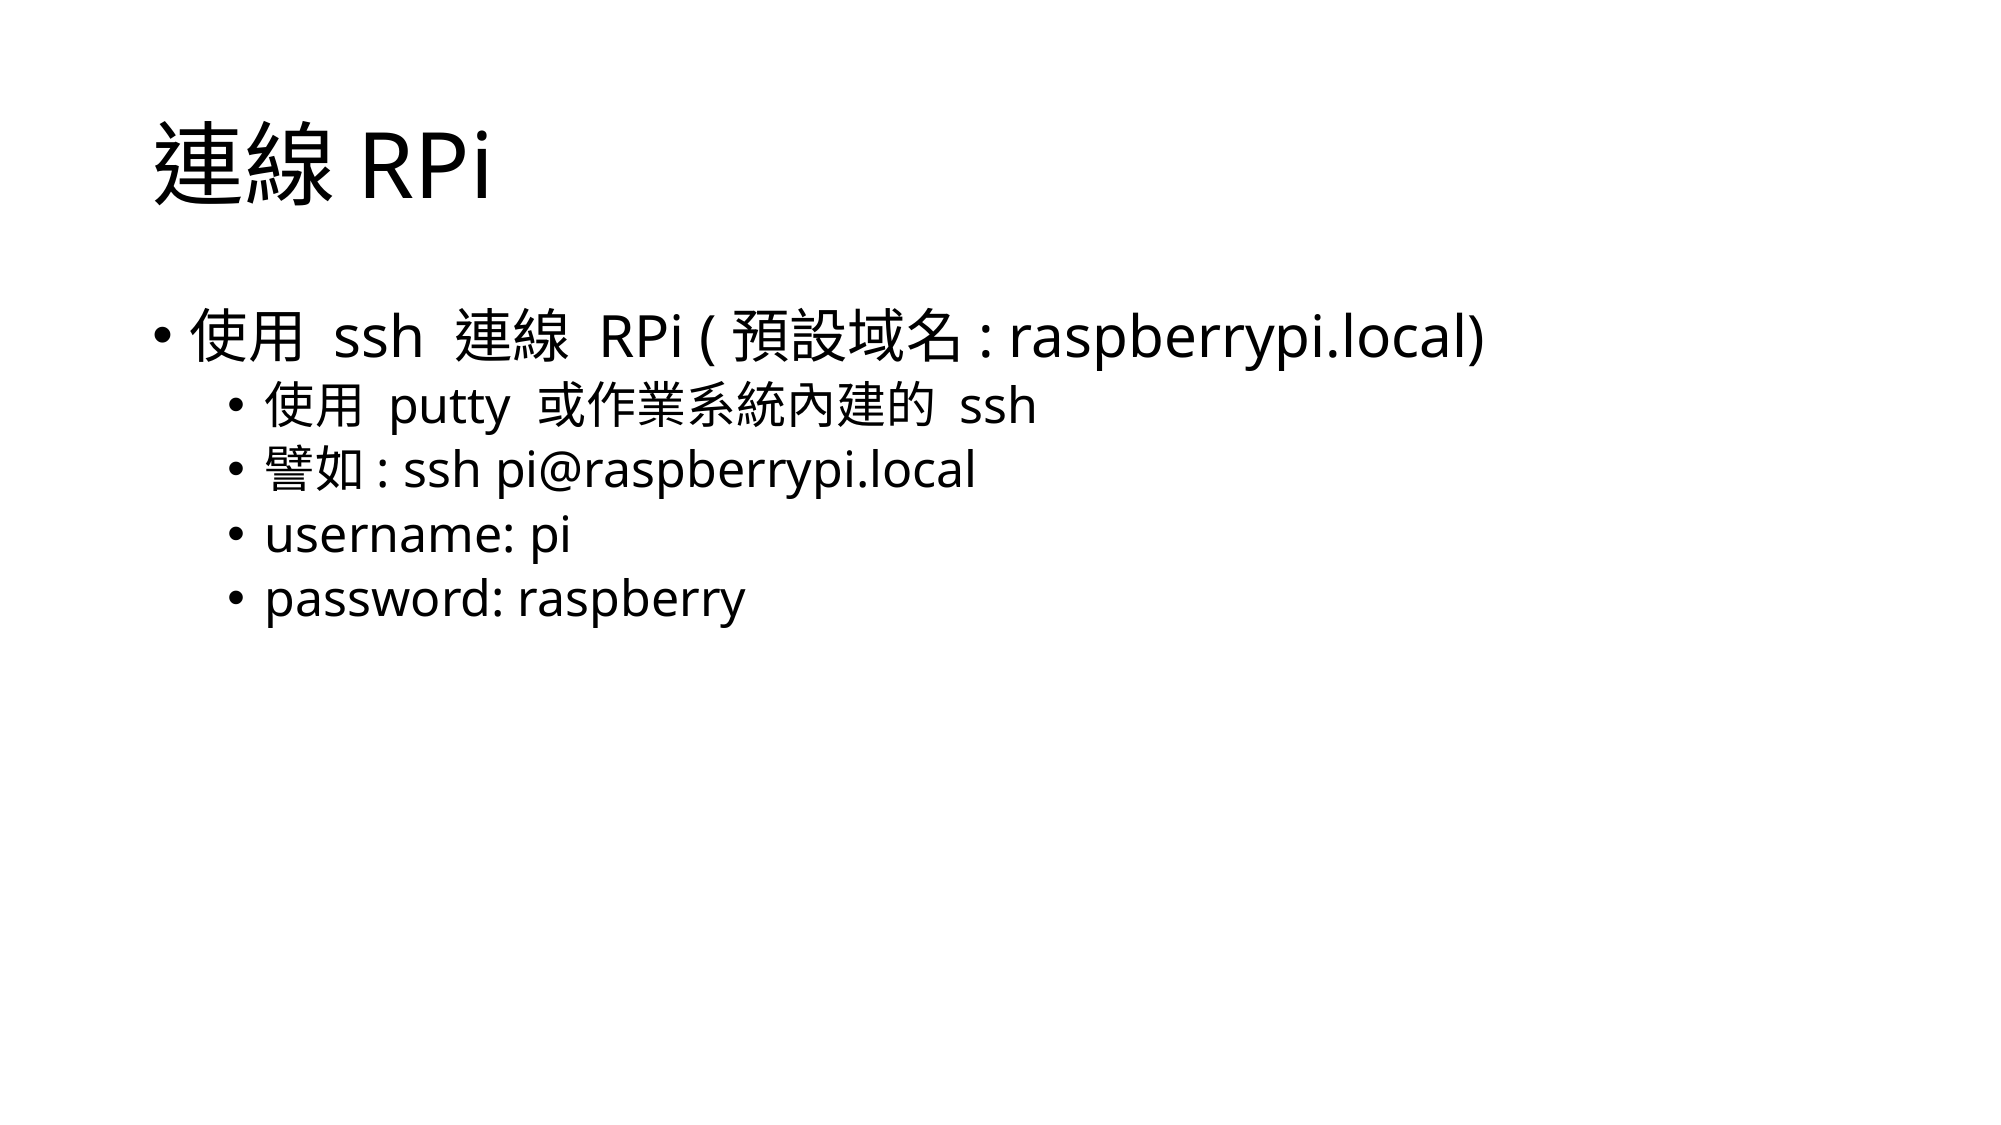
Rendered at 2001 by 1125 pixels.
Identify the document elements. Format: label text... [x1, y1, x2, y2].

title 連線RPi [137, 59, 1863, 278]
list 使用 ssh 連線 RPi (預設域名: raspberrypi.local) 使用 putty 或作業系統內建的 ssh 譬如: ssh pi@raspberrypi.local username: pi password: raspberry [137, 299, 1863, 1014]
